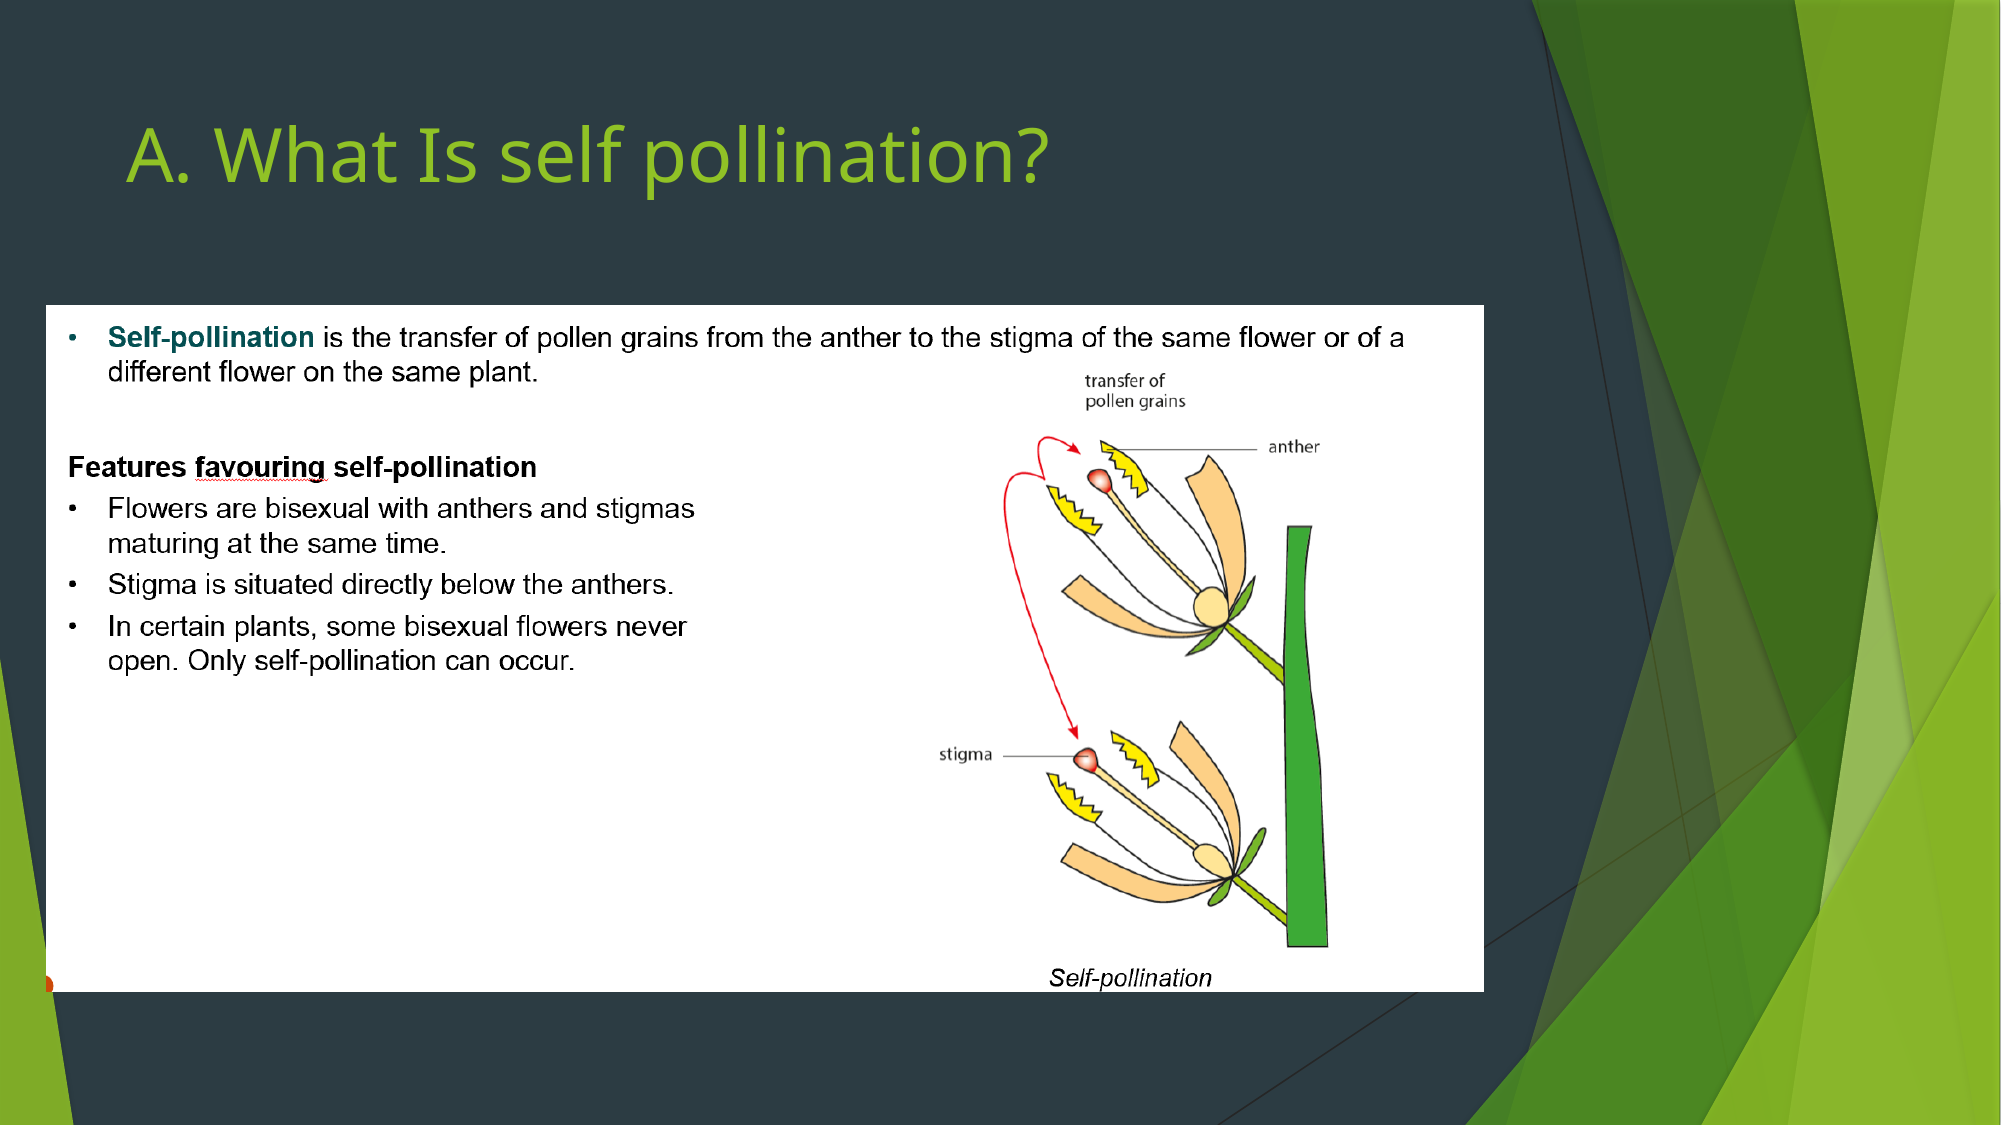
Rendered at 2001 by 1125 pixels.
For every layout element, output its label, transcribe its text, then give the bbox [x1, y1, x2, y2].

title A. What Is self pollination? [111, 99, 1522, 317]
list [45, 304, 1485, 992]
